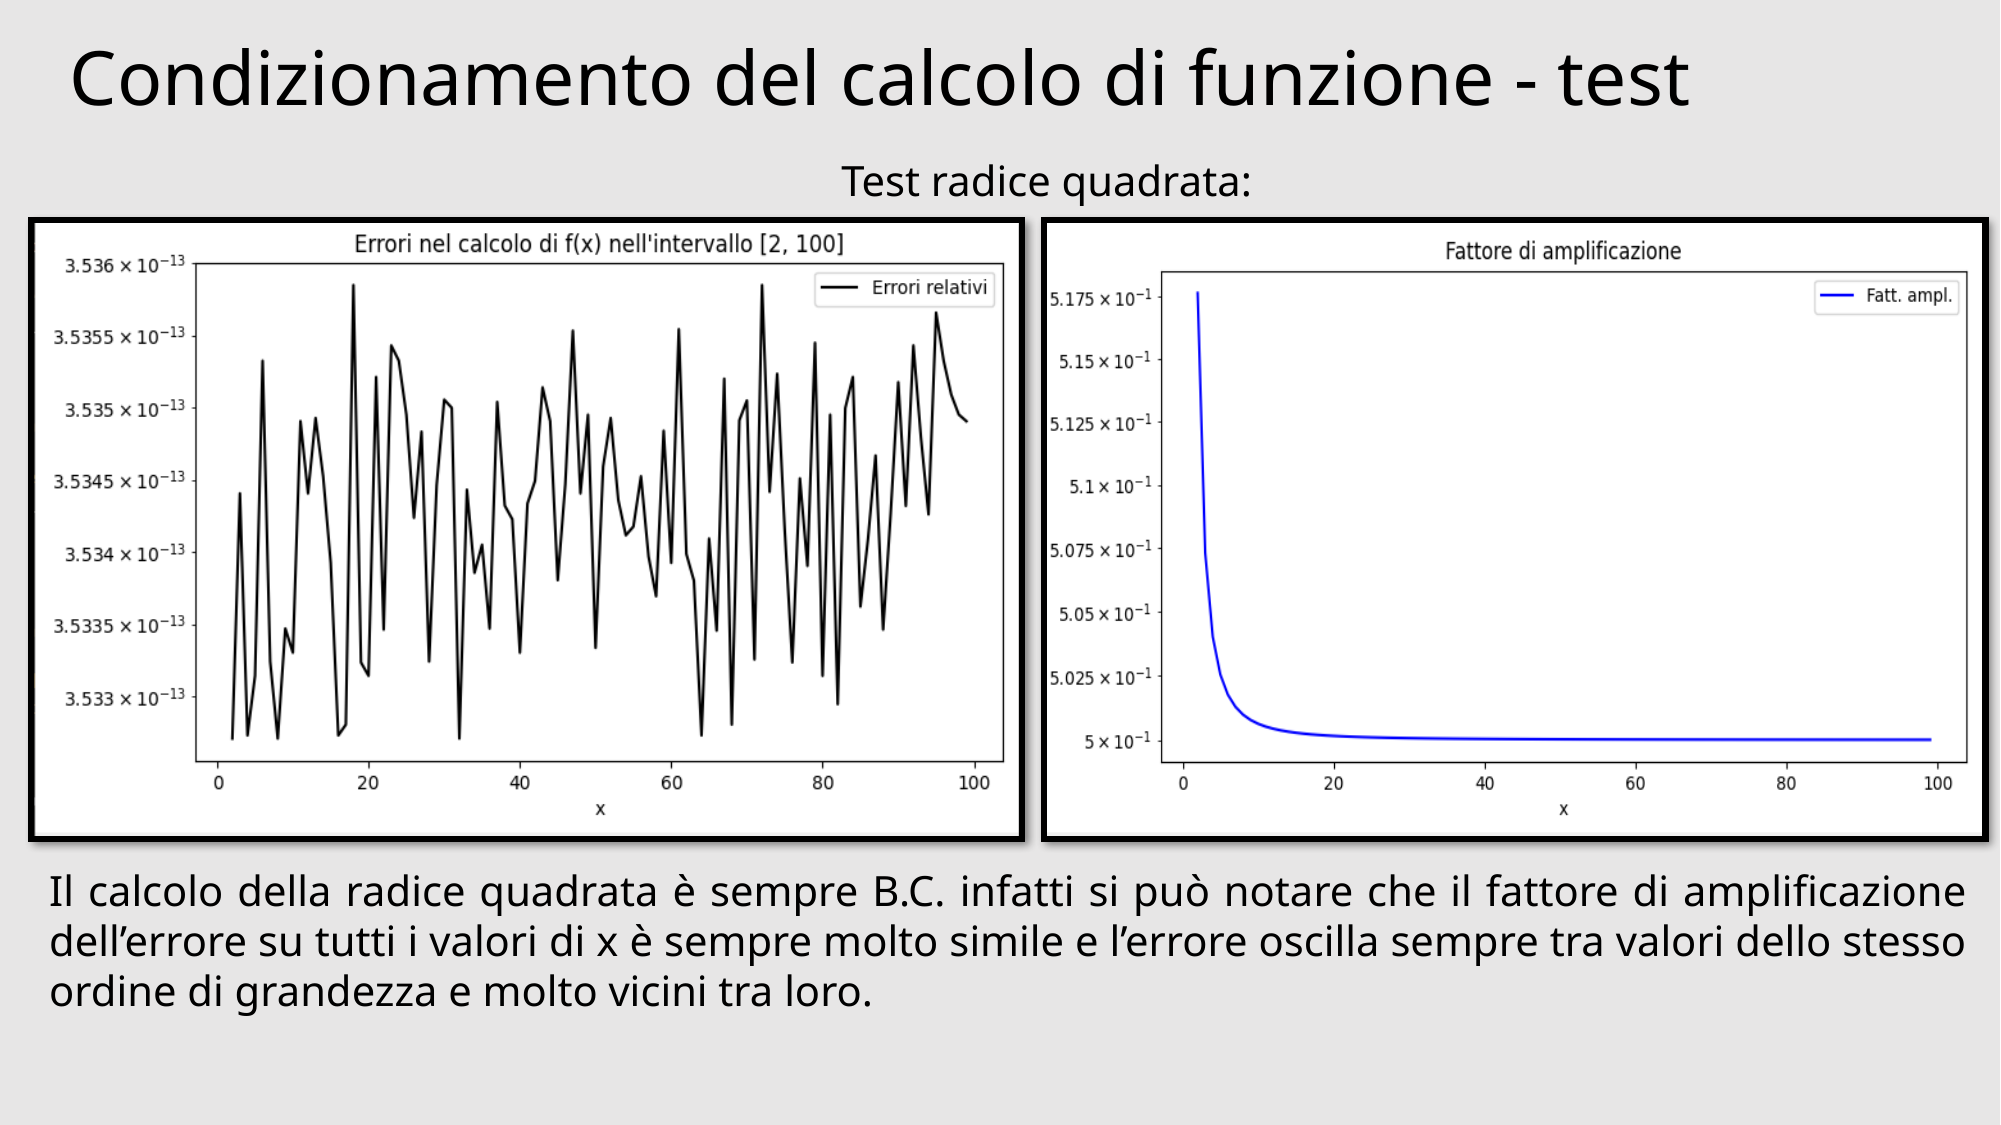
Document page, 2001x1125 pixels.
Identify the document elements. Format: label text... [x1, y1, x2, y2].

picture [34, 223, 1019, 837]
text_box Il calcolo della radice quadrata è sempre B.C. infatti si può notare che il fattore di amplificazione dell’errore su tutti i valori di x è sempre molto simile e l’errore oscilla sempre tra valori dello stesso ordine di grandezza e molto vicini tra loro. [34, 857, 1983, 1023]
picture [1046, 223, 1983, 837]
text_box Test radice quadrata: [675, 147, 1418, 213]
title Condizionamento del calcolo di funzione - test [54, 24, 1983, 138]
